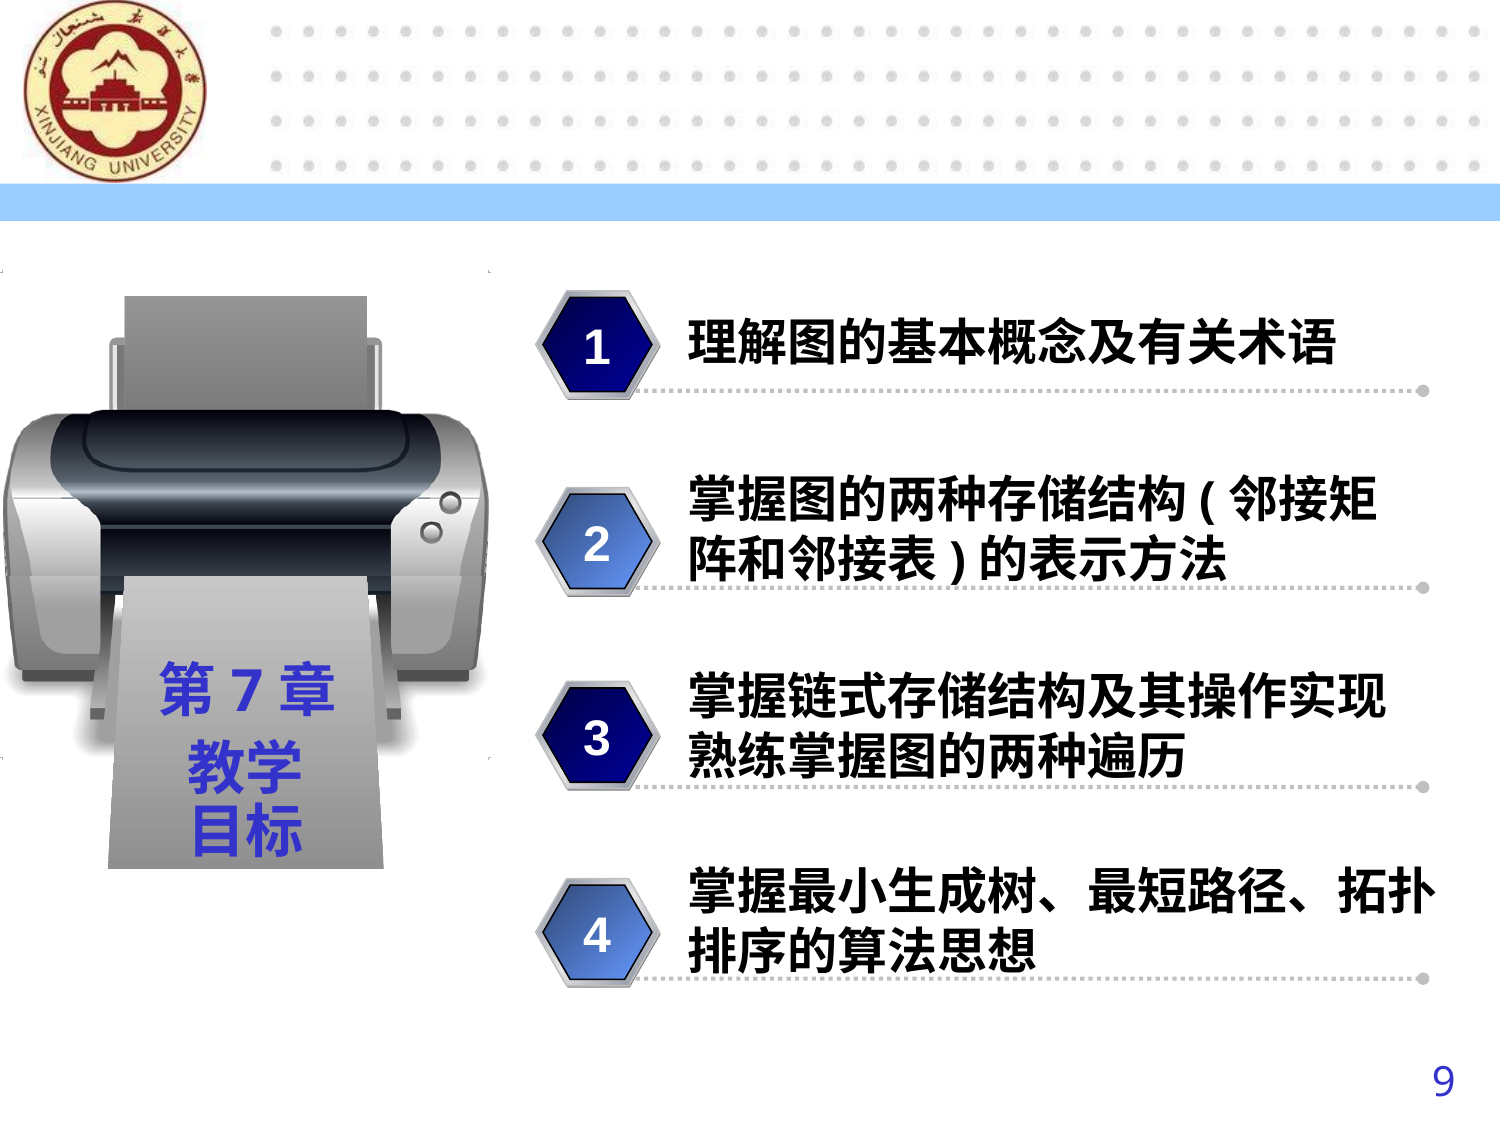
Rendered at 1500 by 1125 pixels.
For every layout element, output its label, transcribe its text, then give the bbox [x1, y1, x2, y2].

slide_number 9 [1328, 1047, 1471, 1125]
picture [23, 0, 207, 183]
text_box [535, 290, 1459, 988]
picture [0, 204, 525, 890]
text_box 教学 目标 [105, 769, 266, 872]
picture [262, 24, 1500, 290]
